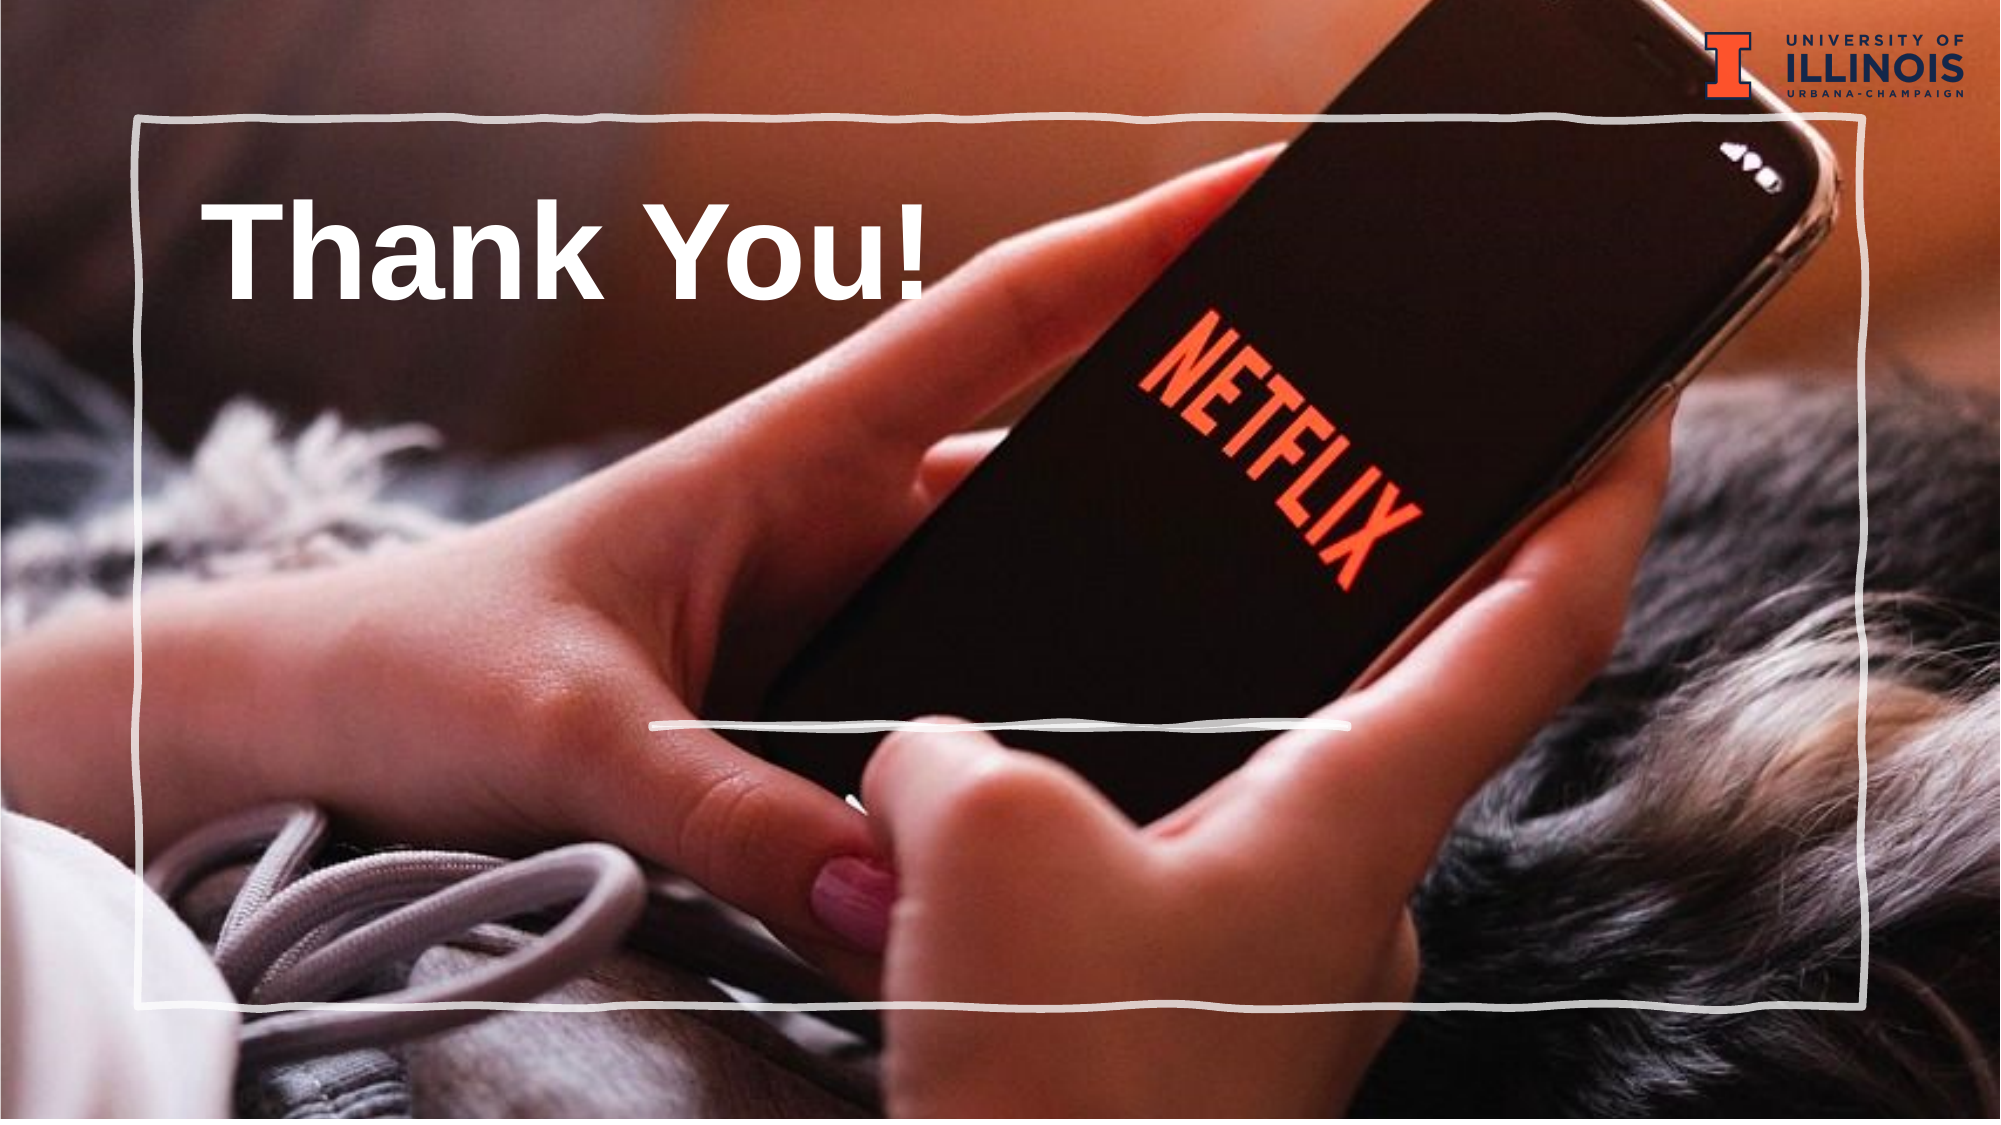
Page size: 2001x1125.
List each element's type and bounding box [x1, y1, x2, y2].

picture [0, 0, 2000, 1119]
text_box [0, 1119, 2000, 1125]
